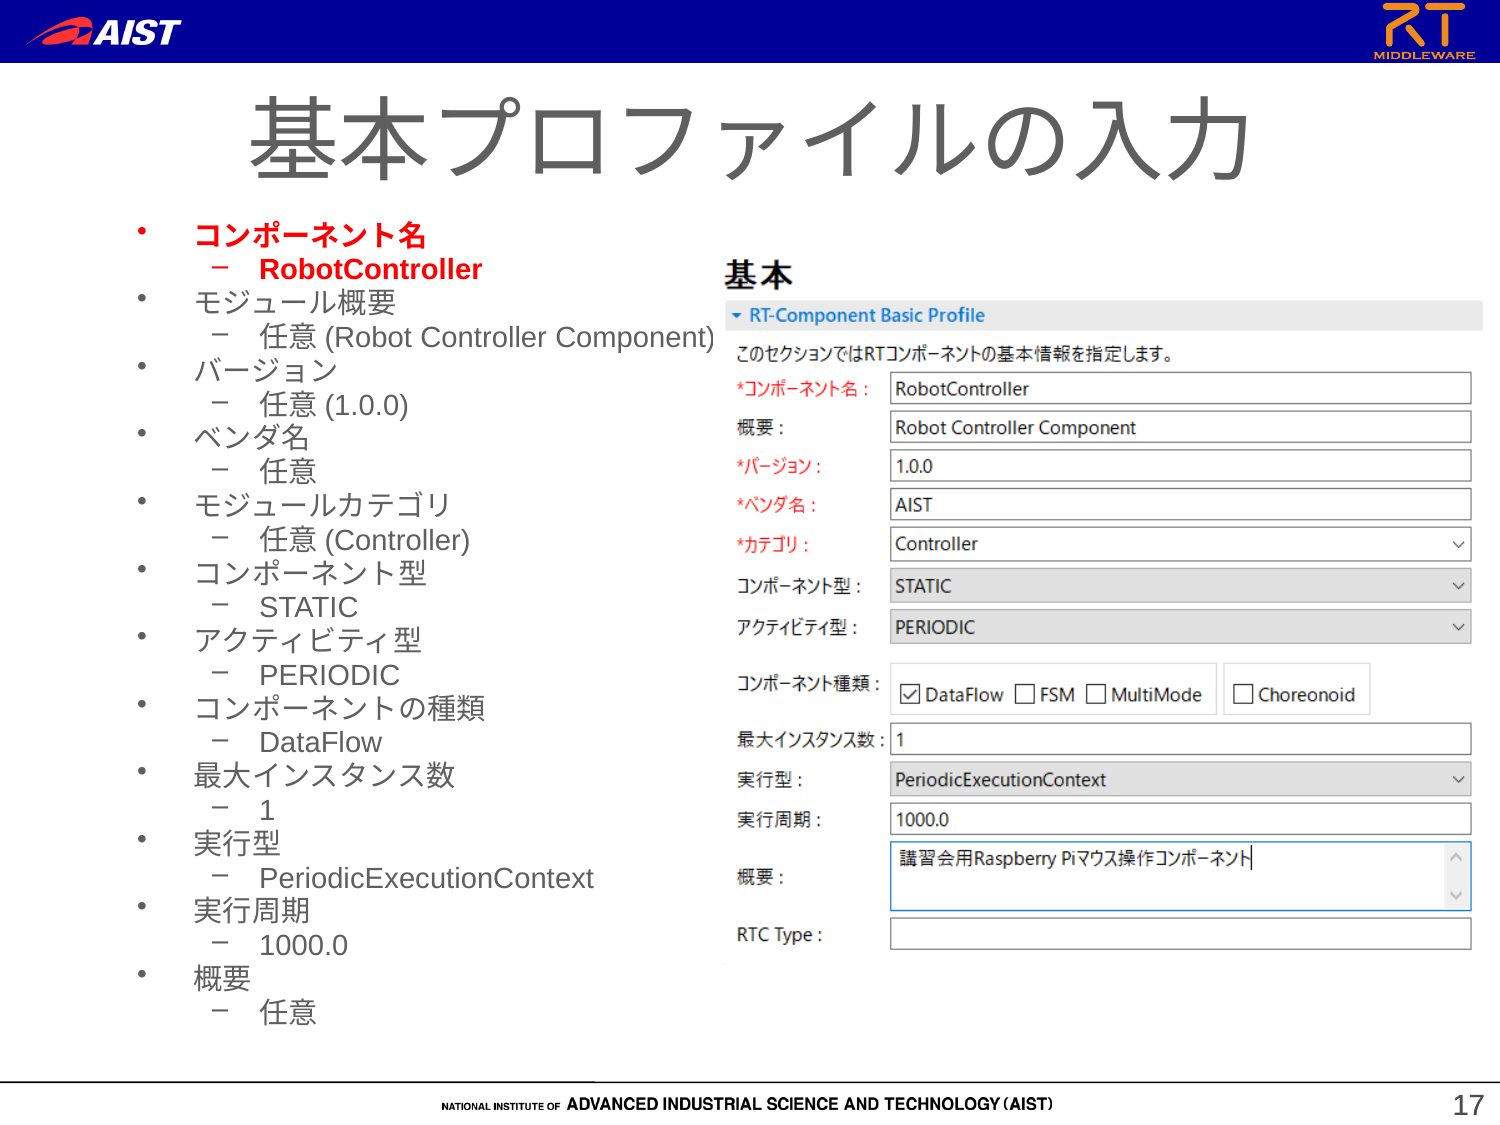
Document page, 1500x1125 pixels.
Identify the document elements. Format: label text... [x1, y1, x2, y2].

text_box コンポーネント名 RobotController モジュール概要 任意(Robot Controller Component) バージョン 任意(1.0.0) ベンダ名 任意 モジュールカテゴリ 任意(Controller) コンポーネント型 STATIC アクティビティ型 PERIODIC コンポーネントの種類 DataFlow 最大インスタンス数 1 実行型 PeriodicExecutionContext 実行周期 1000.0 概要 任意 [122, 216, 1421, 1119]
title 基本プロファイルの入力 [29, 66, 1474, 208]
text_box 17 [1149, 1078, 1500, 1125]
picture [712, 252, 1488, 965]
picture [0, 0, 1500, 63]
